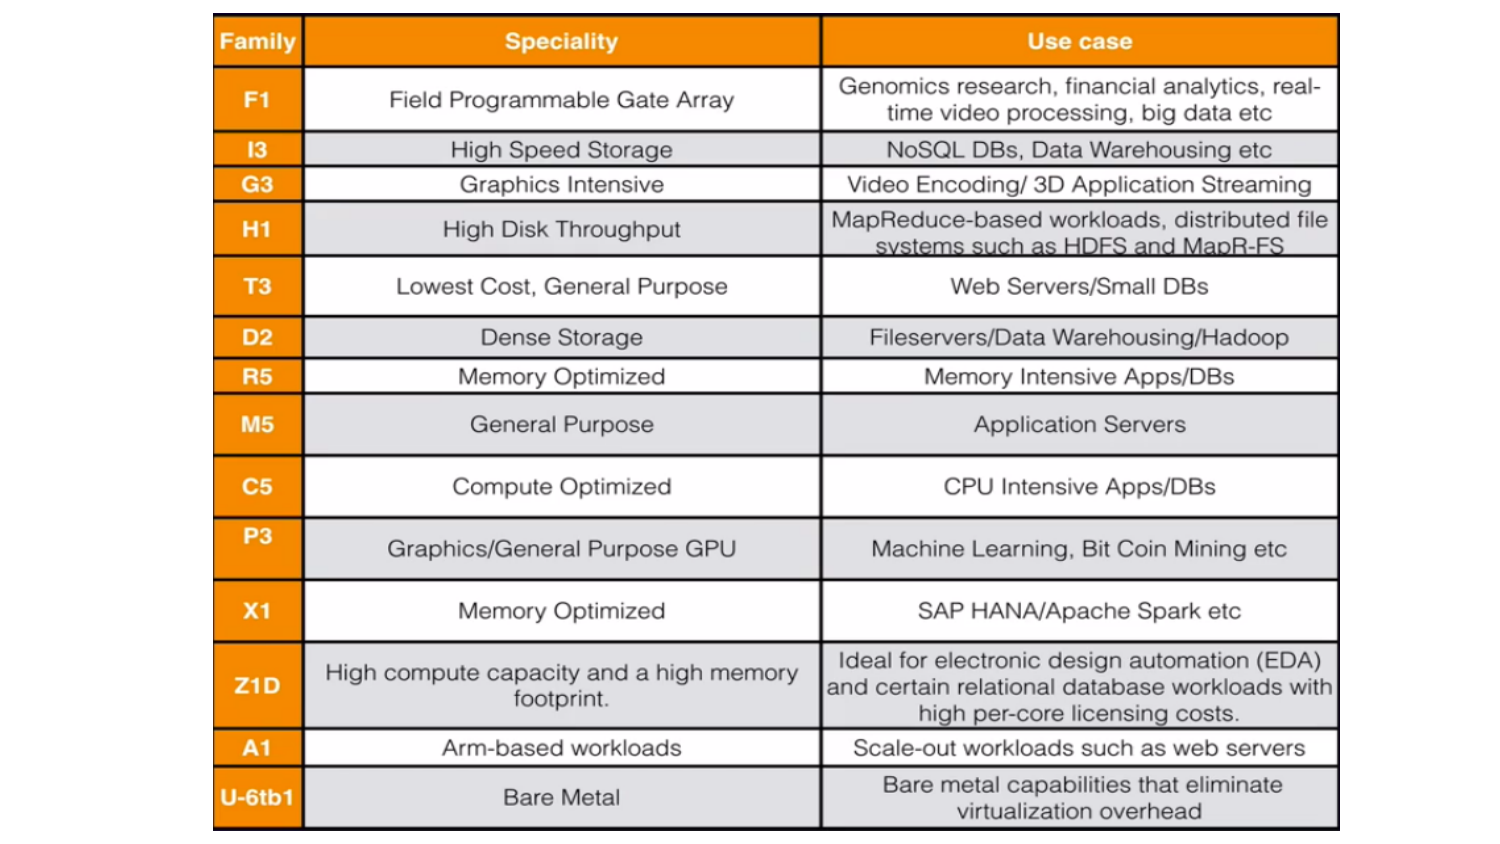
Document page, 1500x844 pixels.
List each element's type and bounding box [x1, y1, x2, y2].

picture [213, 12, 1340, 831]
